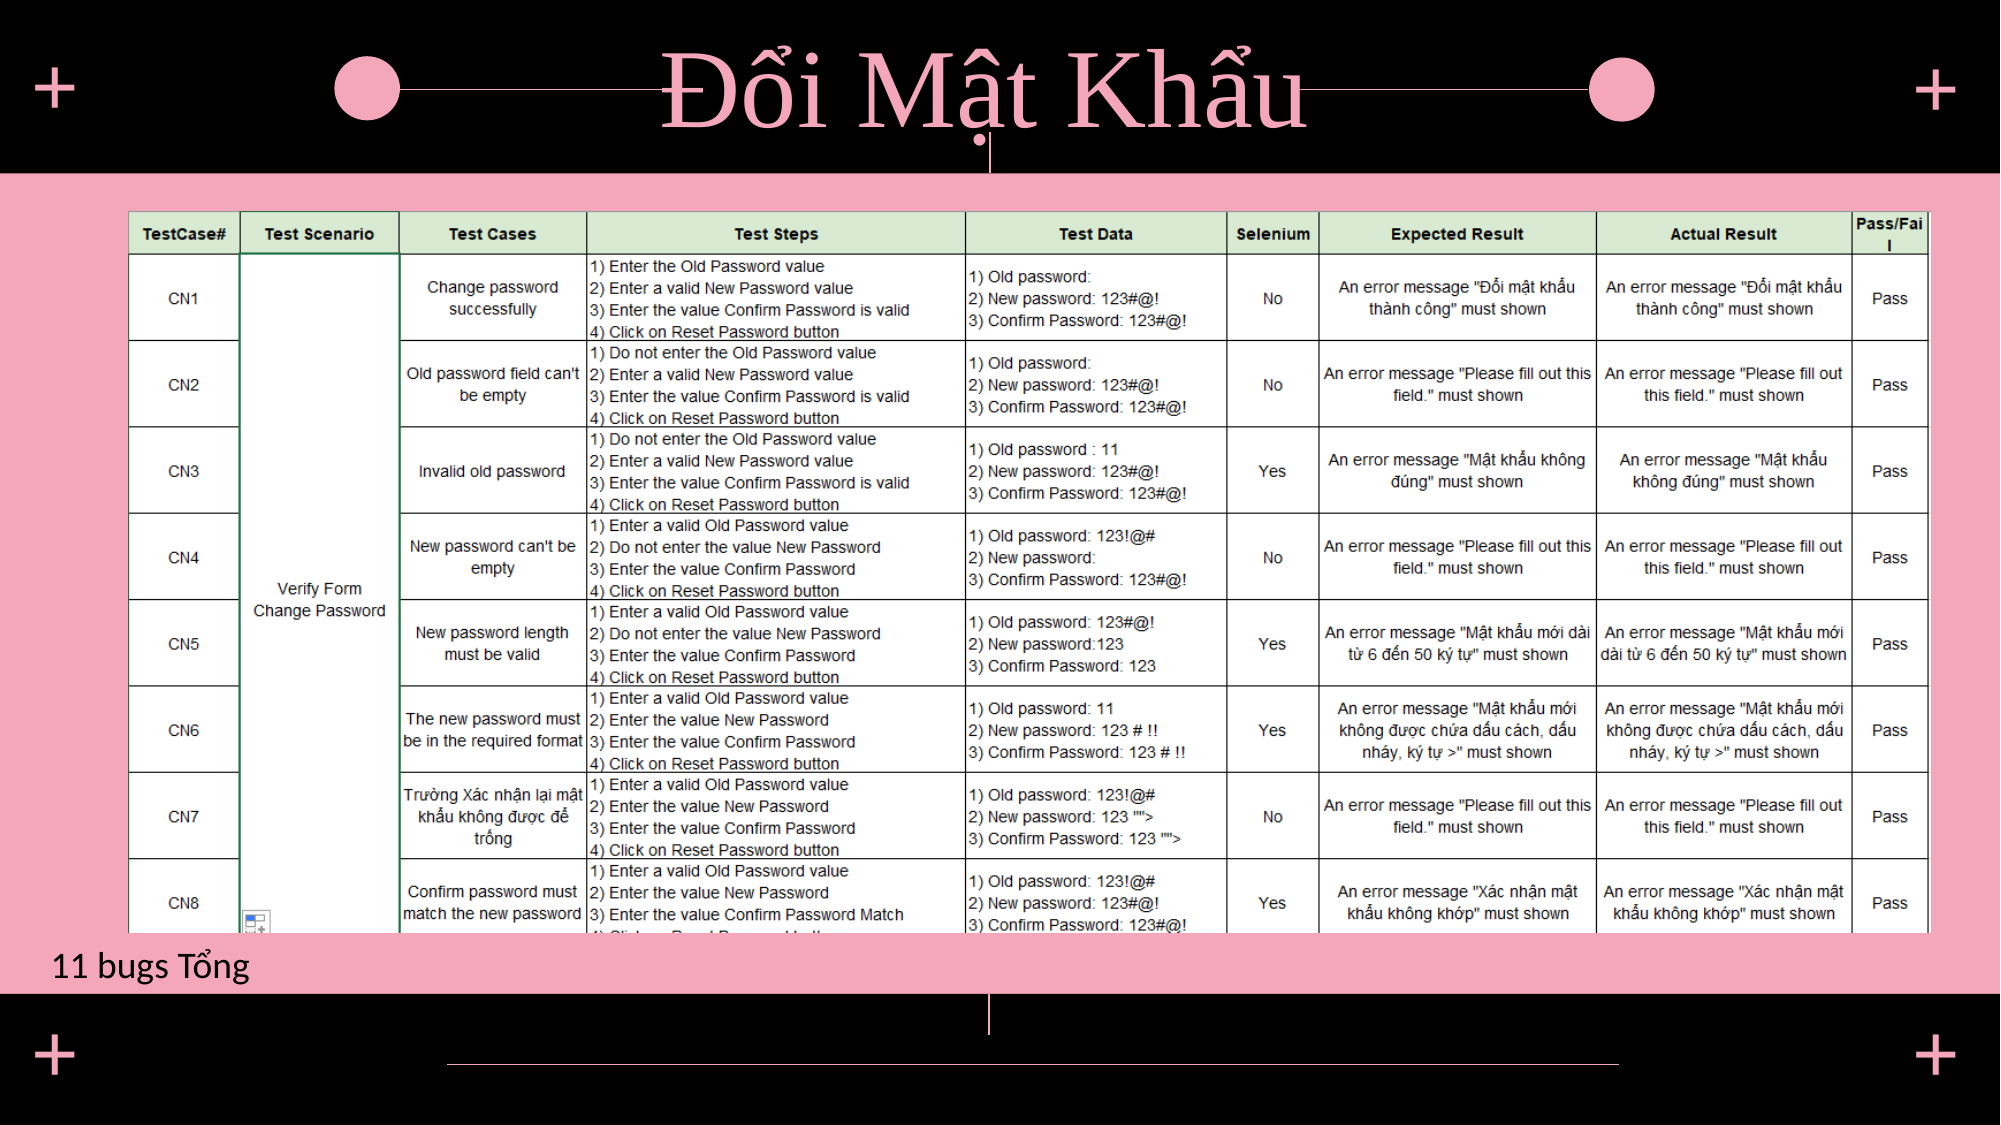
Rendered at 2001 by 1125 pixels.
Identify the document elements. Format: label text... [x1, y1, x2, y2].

text_box [1588, 56, 1656, 123]
text_box Đổi Mật Khẩu [573, 7, 1396, 158]
text_box + [16, 994, 83, 1109]
picture [128, 211, 1931, 933]
text_box + [1897, 28, 1964, 144]
text_box + [16, 27, 83, 142]
text_box [333, 55, 402, 122]
text_box [0, 0, 2000, 174]
text_box + [1897, 994, 1964, 1109]
text_box [0, 174, 2000, 993]
text_box 11 bugs Tổng [35, 933, 279, 994]
text_box [0, 993, 2000, 1125]
